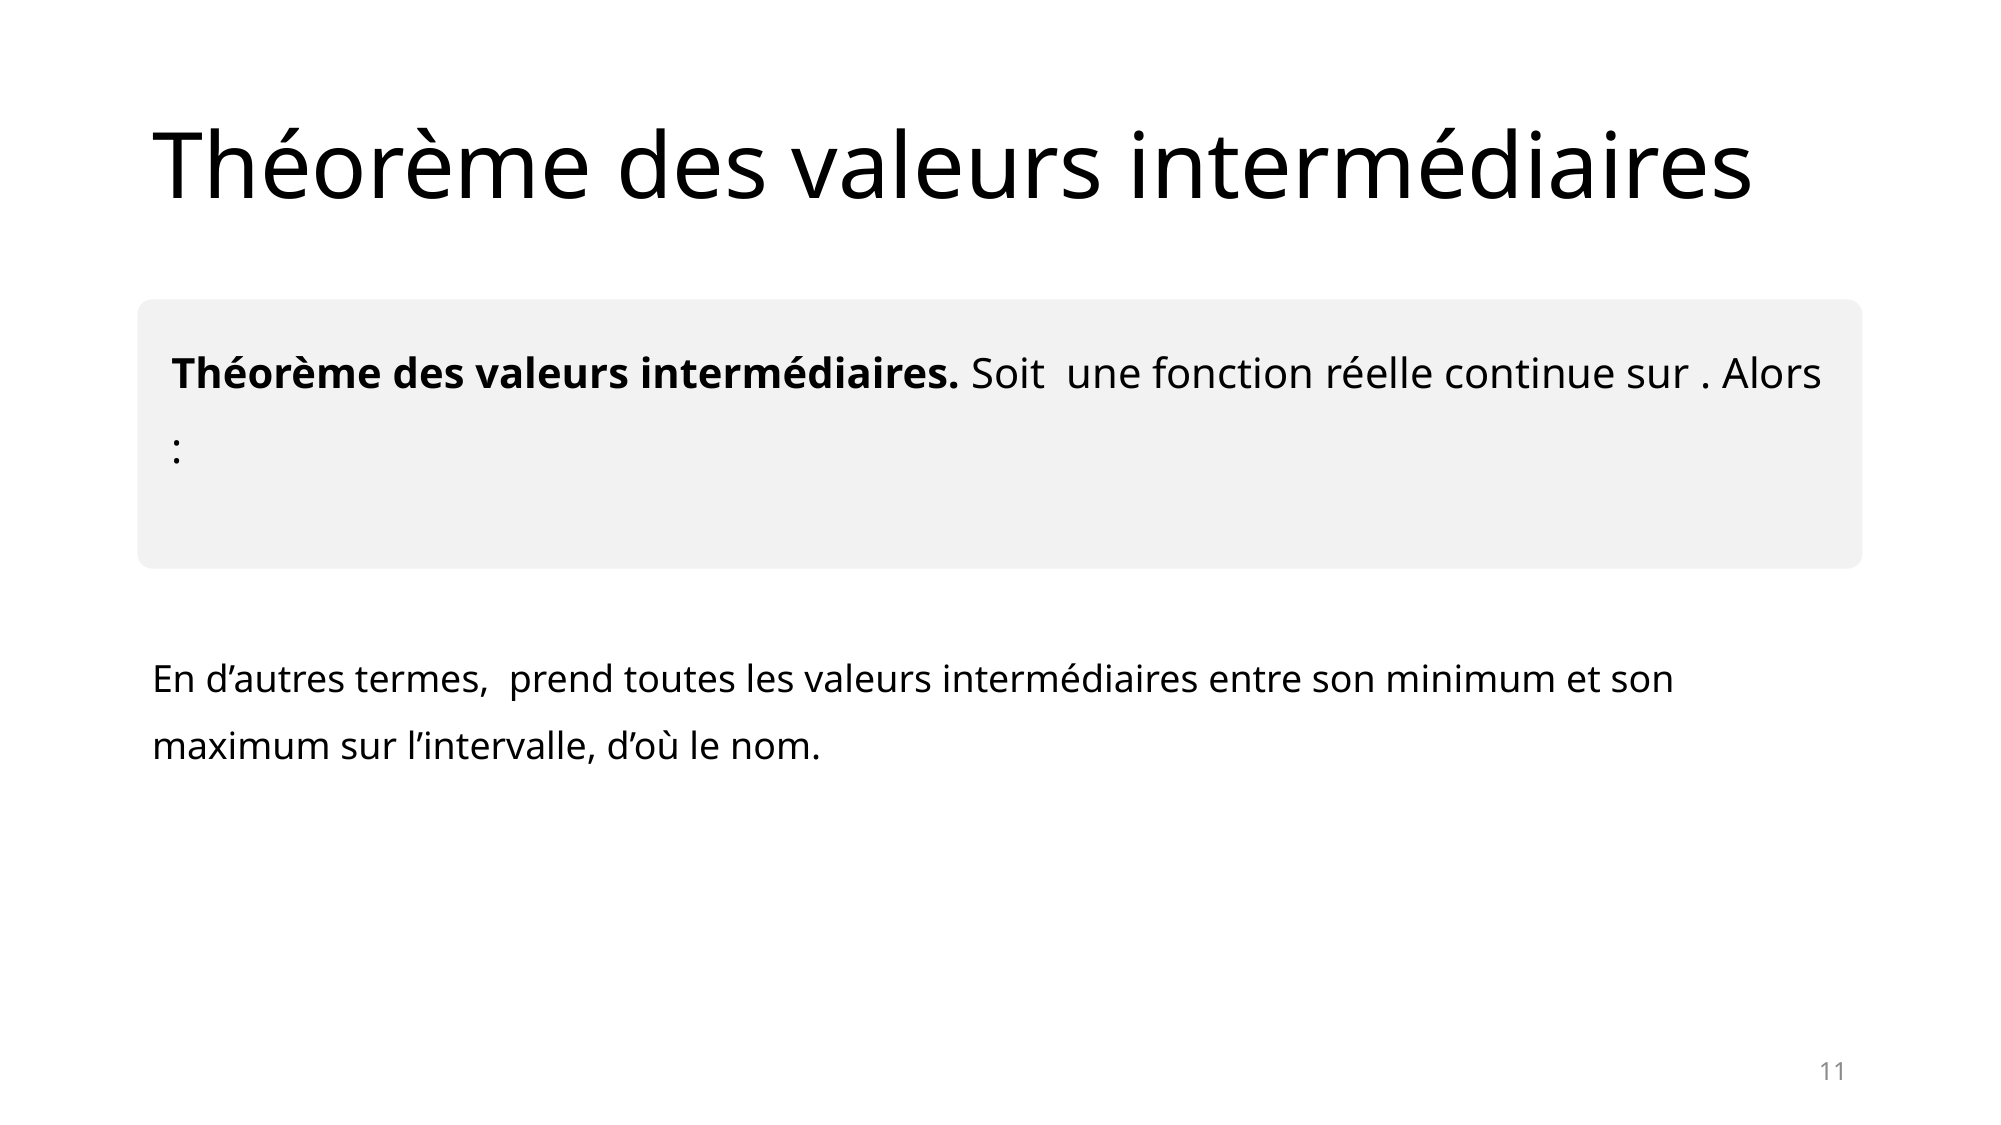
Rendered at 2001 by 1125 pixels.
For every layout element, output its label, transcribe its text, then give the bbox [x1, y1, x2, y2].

title Théorème des valeurs intermédiaires [137, 59, 1863, 278]
slide_number 11 [1412, 1042, 1863, 1103]
